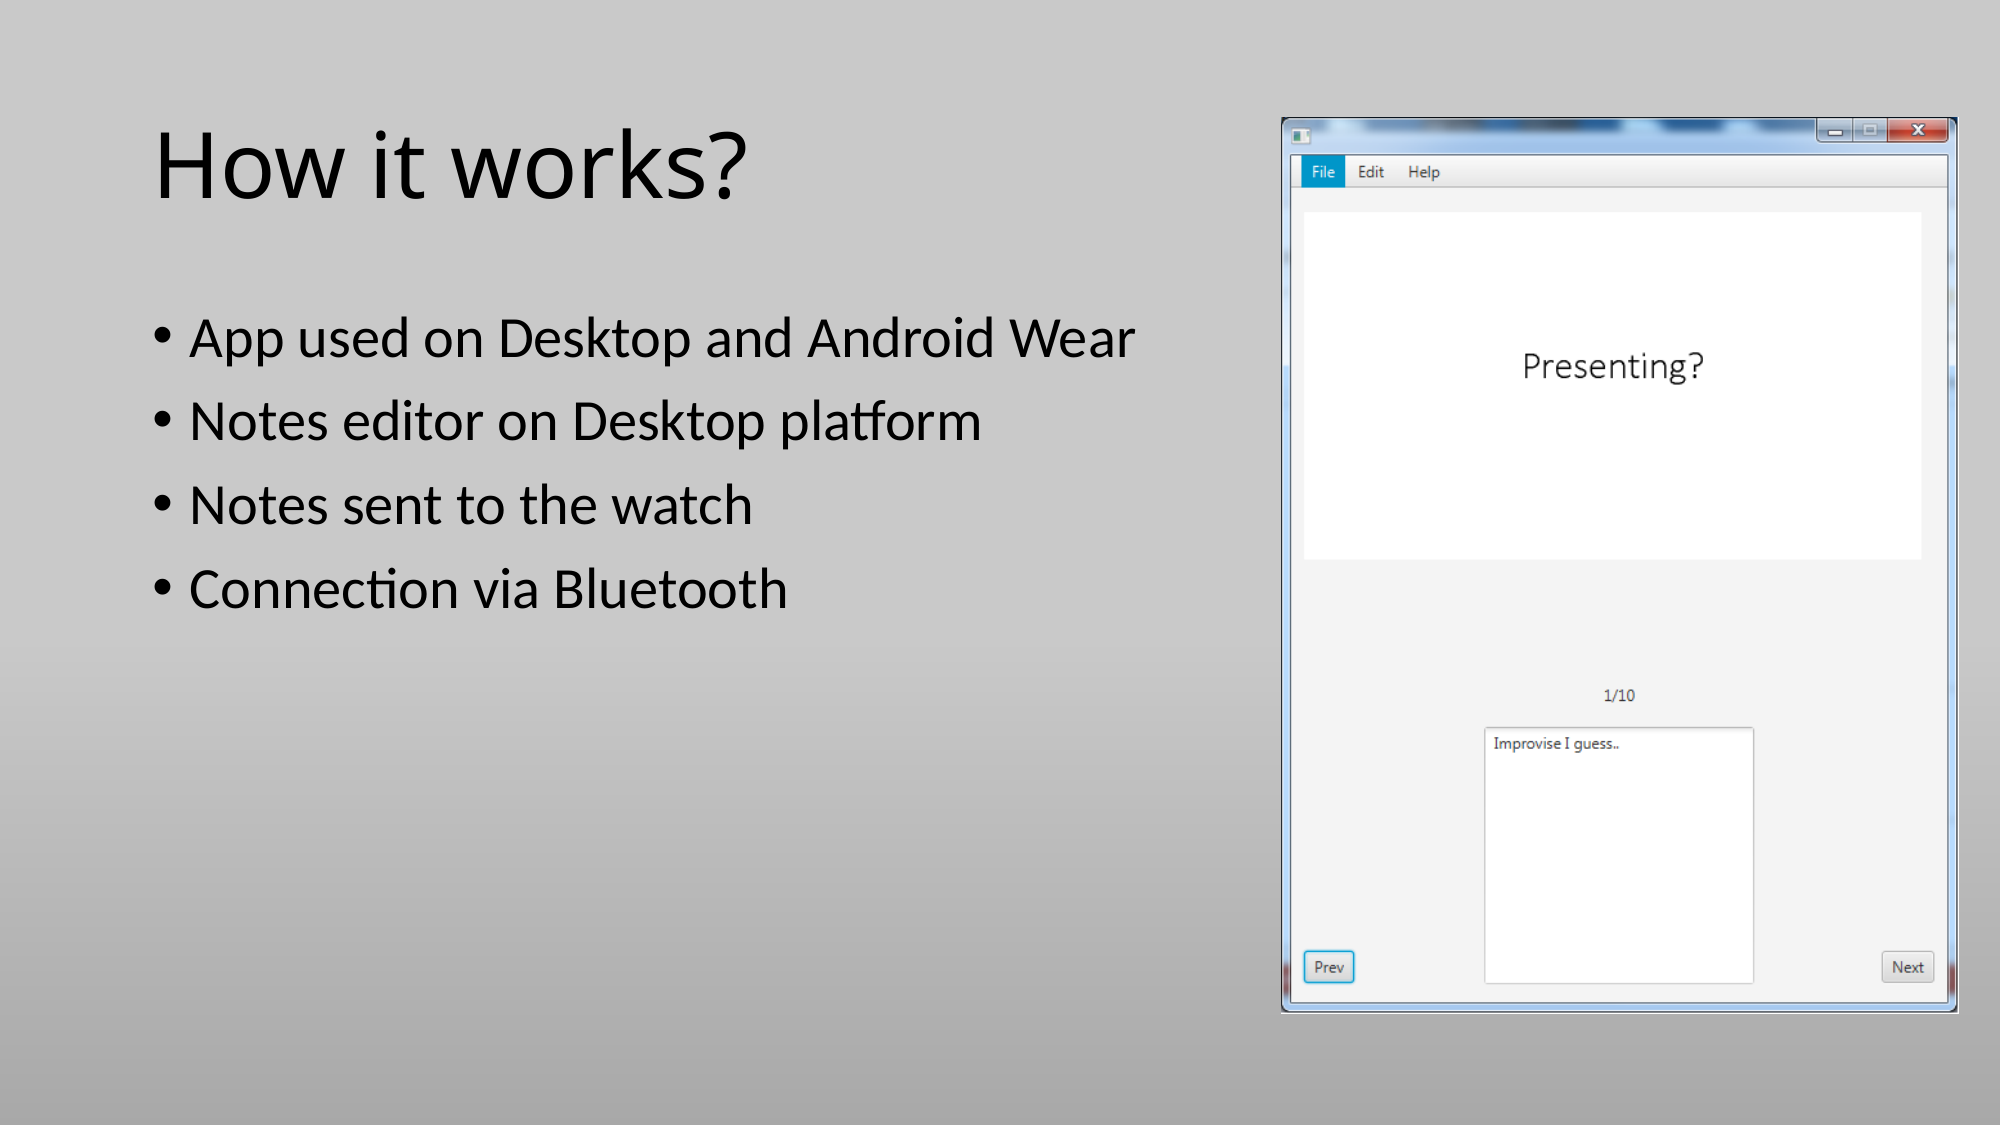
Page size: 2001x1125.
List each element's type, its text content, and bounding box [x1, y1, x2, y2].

list App used on Desktop and Android Wear Notes editor on Desktop platform Notes sent to the watch Connection via Bluetooth [137, 299, 1281, 1014]
title How it works? [137, 59, 1863, 278]
picture [1281, 117, 1959, 1014]
